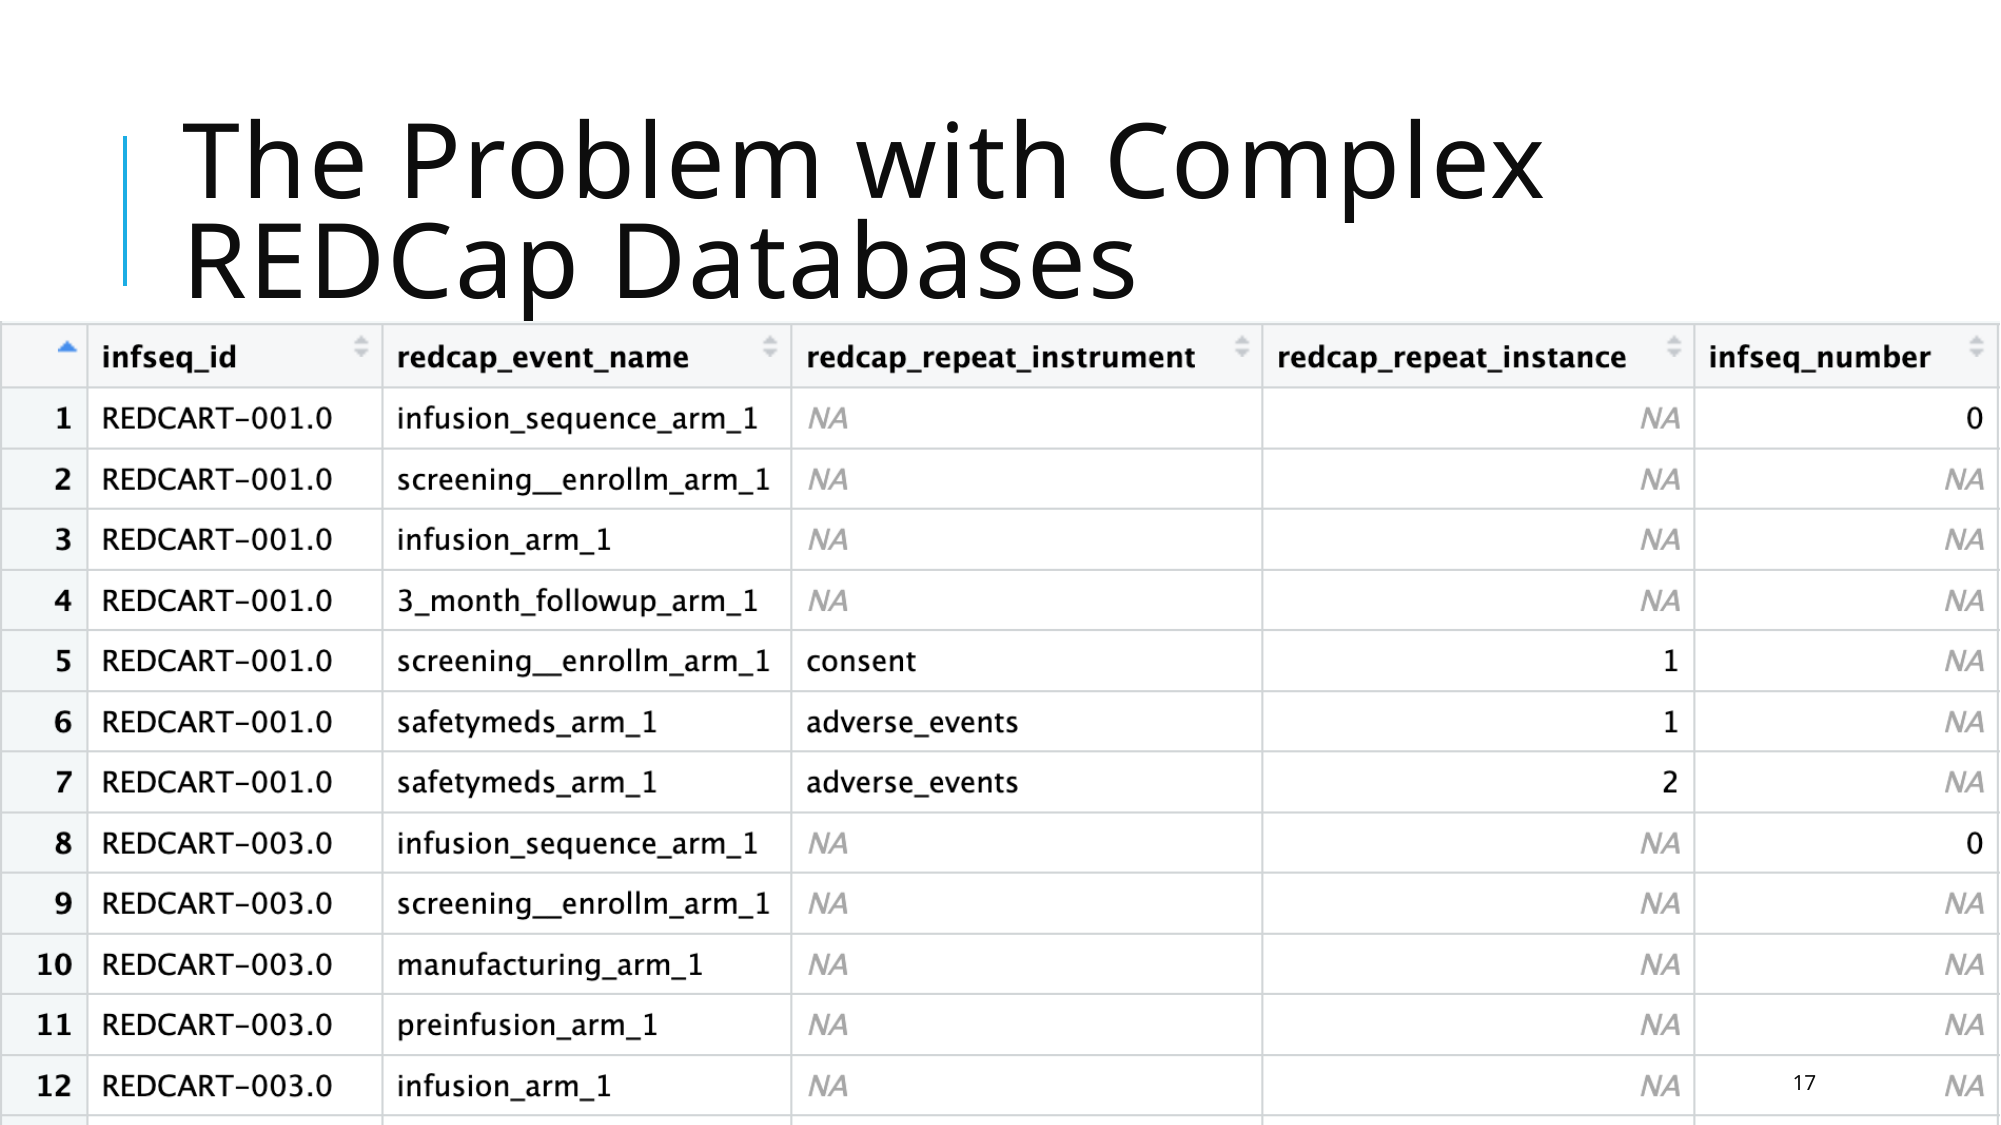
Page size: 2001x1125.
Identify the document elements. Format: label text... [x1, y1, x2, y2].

title The Problem with Complex REDCap Databases [168, 96, 1763, 316]
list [0, 321, 2000, 1125]
